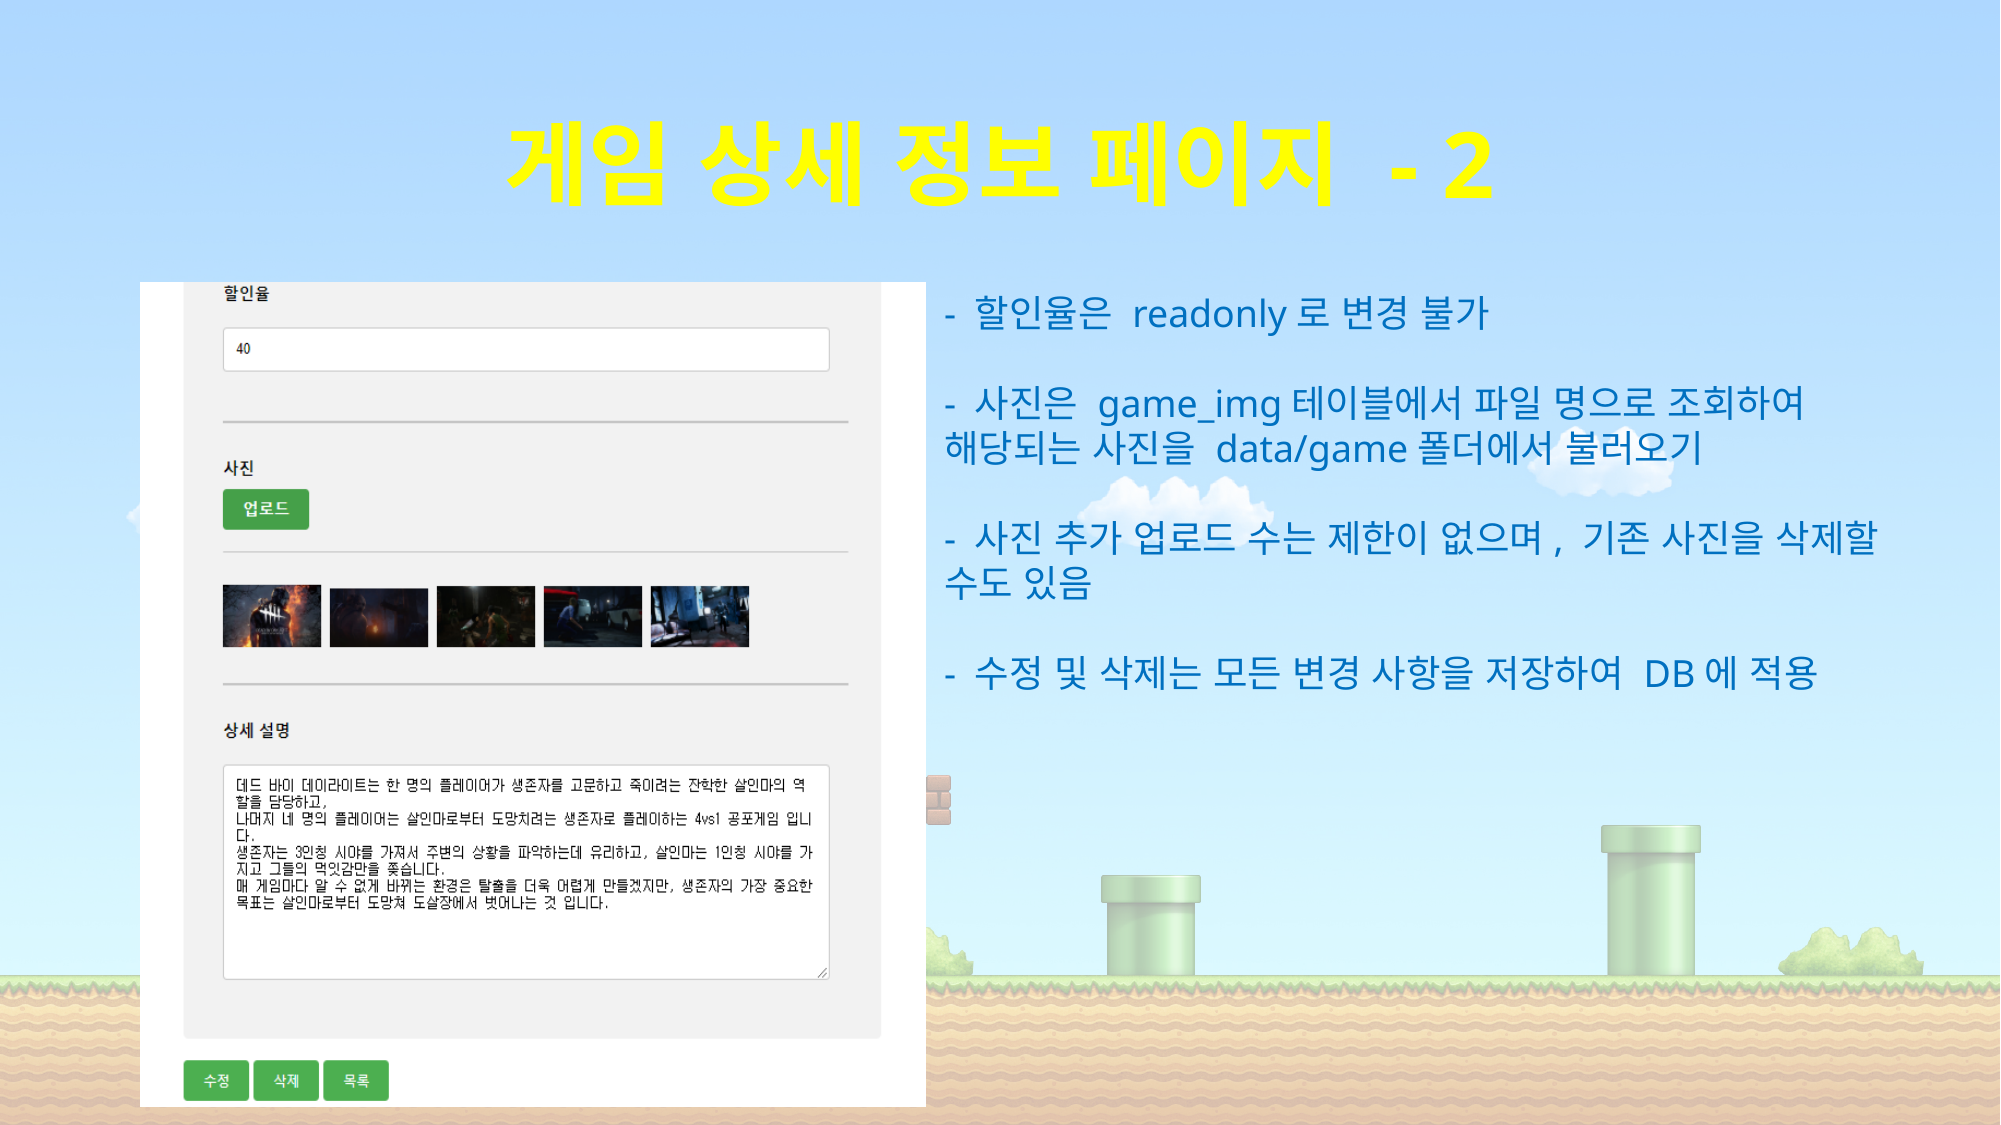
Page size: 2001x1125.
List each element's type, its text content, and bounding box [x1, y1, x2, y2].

title 게임 상세 정보 페이지 - 2 [137, 59, 1863, 278]
text_box - 할인율은 readonly로 변경 불가 - 사진은 game_img테이블에서 파일 명으로 조회하여 해당되는 사진을 data/game폴더에서 불러오기 - 사진 추가 업로드 수는 제한이 없으며, 기존 사진을 삭제할 수도 있음 - 수정 및 삭제는 모든 변경 사항을 저장하여 DB에 적용 [929, 282, 1903, 703]
picture [140, 282, 926, 1107]
